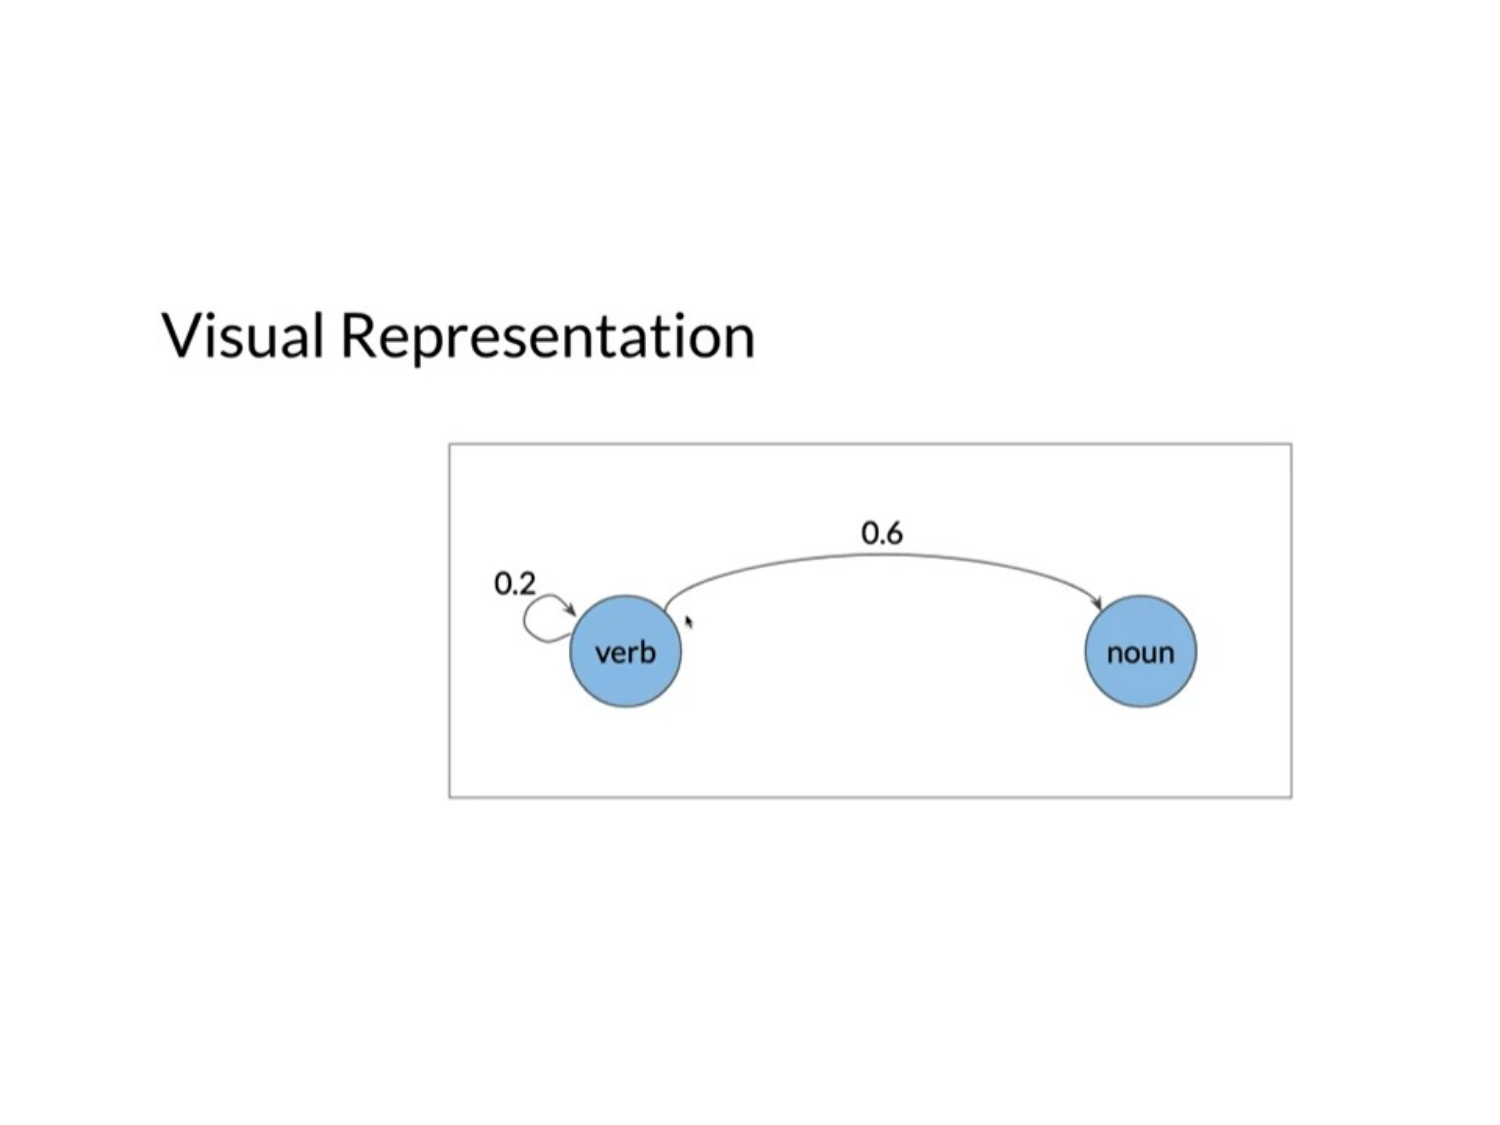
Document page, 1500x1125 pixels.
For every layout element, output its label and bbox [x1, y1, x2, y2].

picture [148, 295, 1351, 830]
